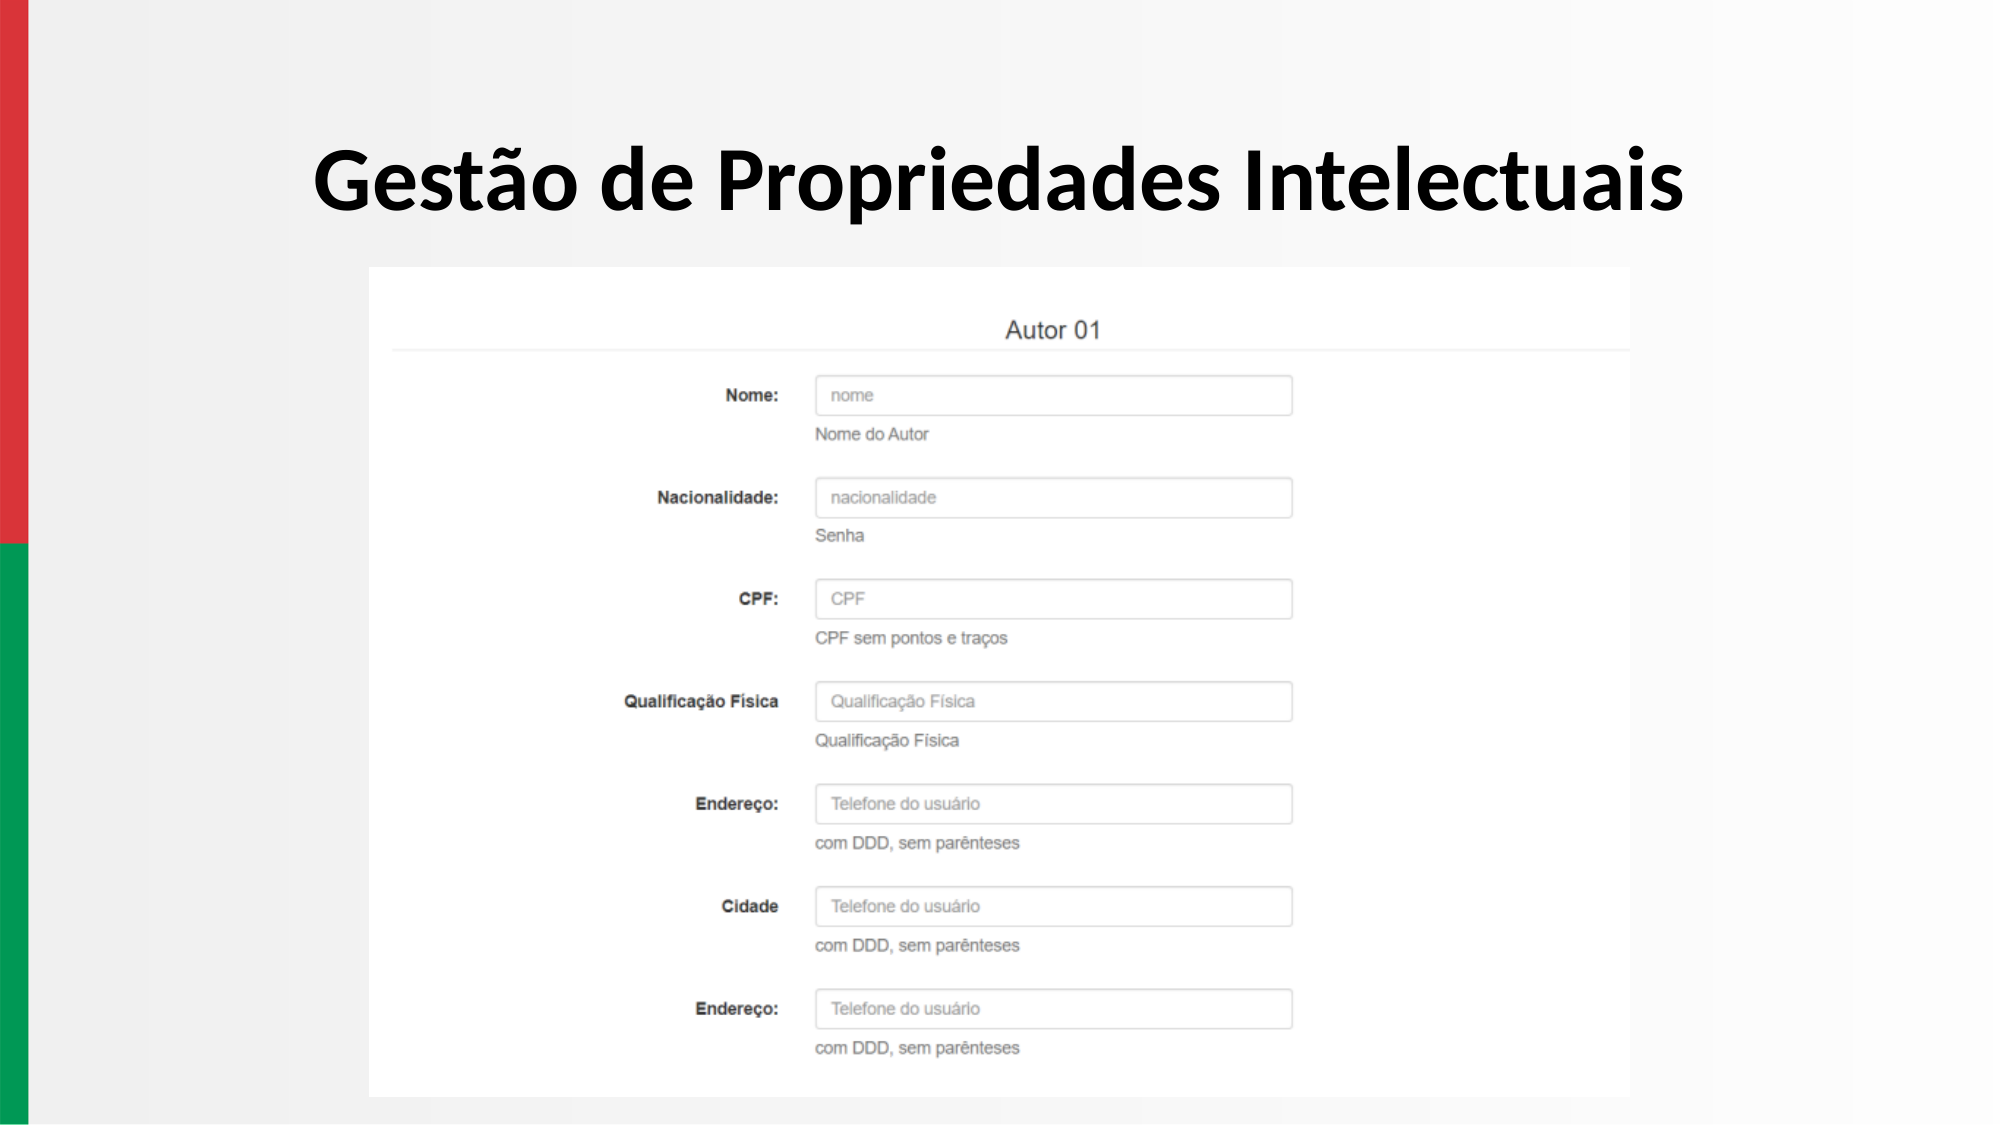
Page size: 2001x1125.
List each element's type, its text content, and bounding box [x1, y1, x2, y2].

title Gestão de Propriedades Intelectuais [237, 95, 1763, 268]
picture [0, 0, 2001, 1125]
